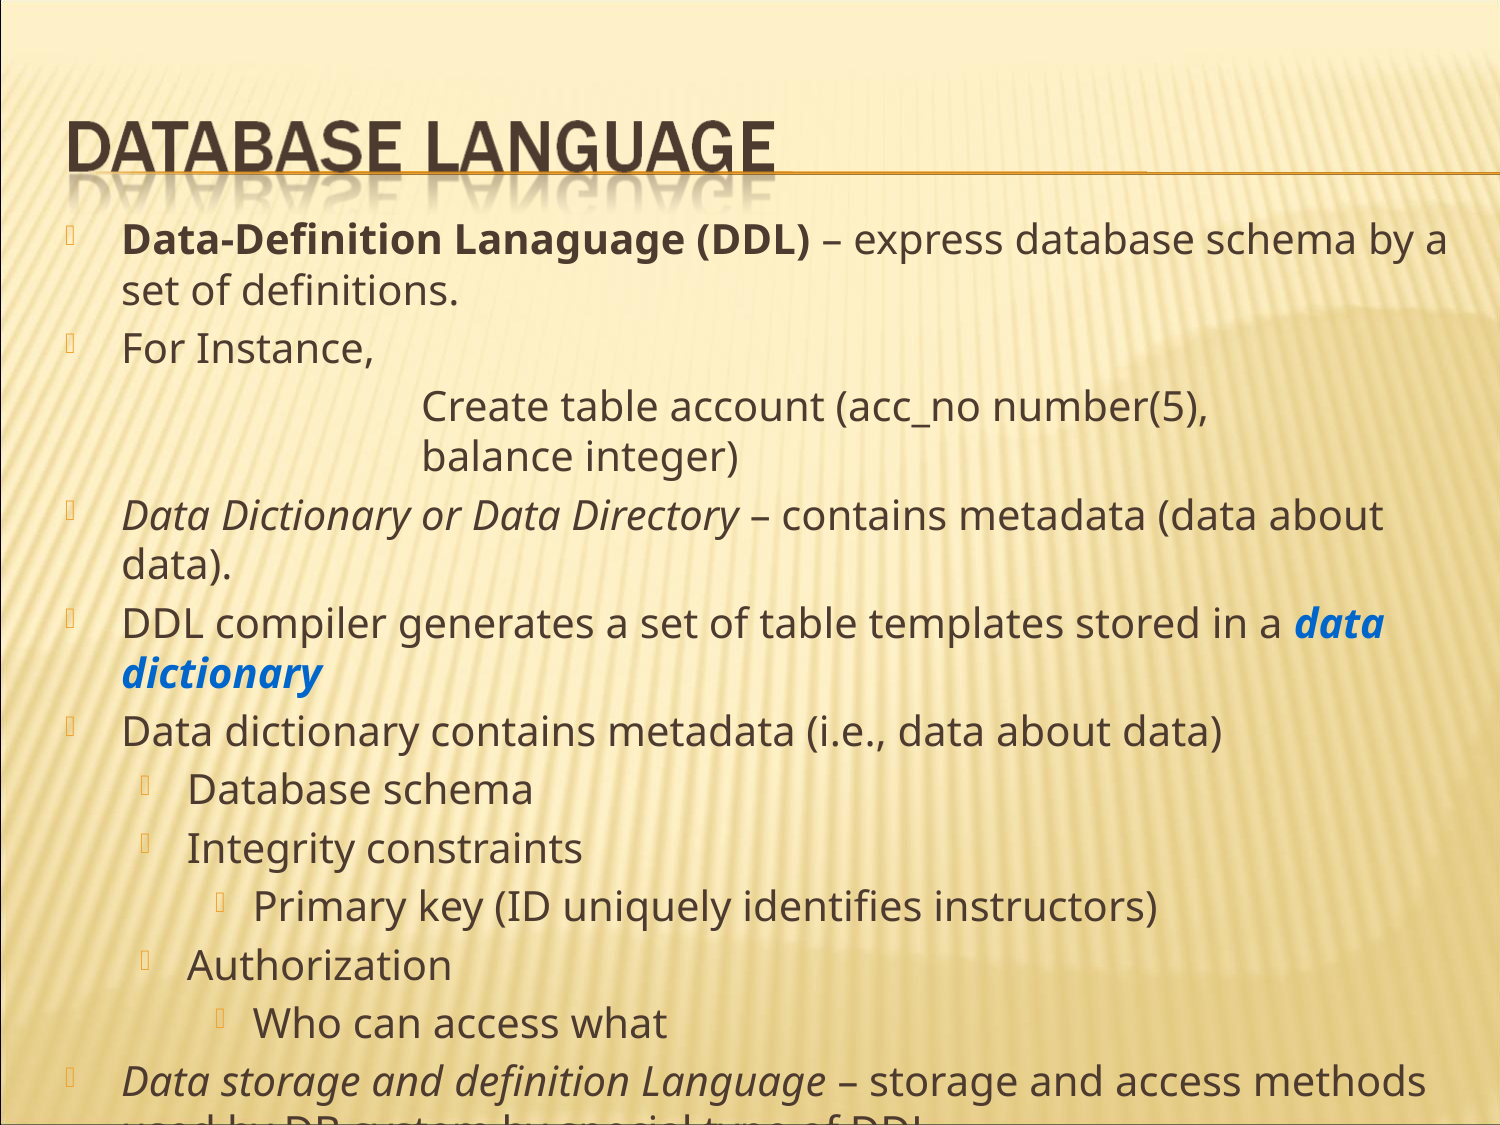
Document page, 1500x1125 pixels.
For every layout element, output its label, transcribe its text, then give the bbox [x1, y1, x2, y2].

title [16, 73, 1476, 263]
list Data-Definition Lanaguage (DDL) – express database schema by a set of definitions. For Instance, Create table account (acc_no number(5), balance integer) Data Dictionary or Data Directory – contains metadata (data about data). DDL compiler generates a set of table templates stored in a data dictionary Data dictionary contains metadata (i.e., data about data) Database schema Integrity constraints Primary key (ID uniquely identifies instructors) Authorization Who can access what Data storage and definition Language – storage and access methods used by DB system by special type of DDL. [50, 263, 1475, 1084]
picture [0, 0, 1500, 1125]
